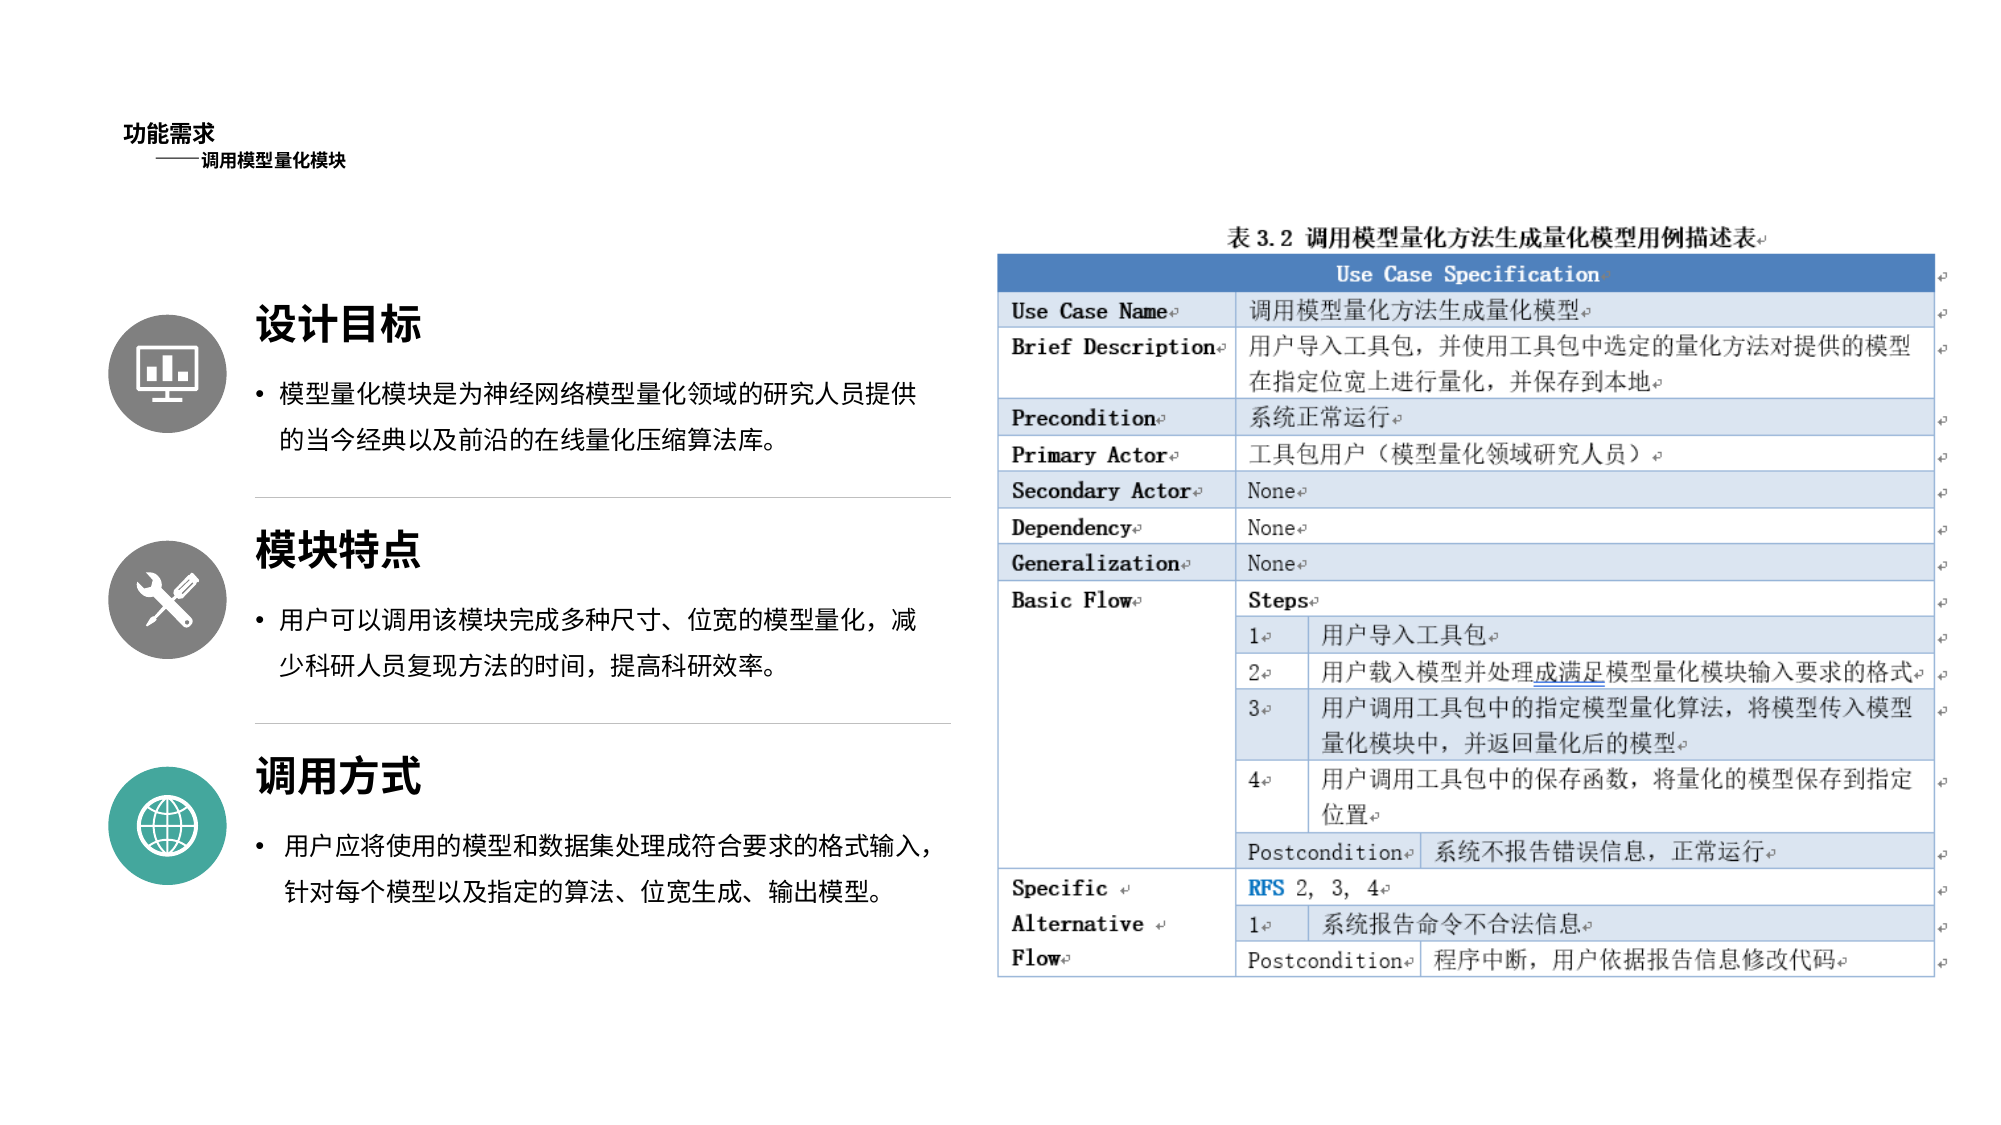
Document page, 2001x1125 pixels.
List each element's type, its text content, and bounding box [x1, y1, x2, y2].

text_box 设计目标 [240, 282, 951, 355]
text_box 模块特点 [240, 508, 951, 581]
text_box 用户应将使用的模型和数据集处理成符合要求的格式输入，针对每个模型以及指定的算法、位宽生成、输出模型。 [240, 807, 951, 917]
text_box 用户可以调用该模块完成多种尺寸、位宽的模型量化，减少科研人员复现方法的时间，提高科研效率。 [240, 581, 951, 691]
text_box [107, 539, 228, 661]
title 功能需求 ——调用模型量化模块 [108, 13, 1881, 180]
text_box [107, 765, 228, 887]
text_box 模型量化模块是为神经网络模型量化领域的研究人员提供的当今经典以及前沿的在线量化压缩算法库。 [240, 355, 951, 465]
text_box [136, 795, 199, 857]
picture [983, 217, 1959, 988]
text_box [136, 572, 200, 628]
text_box [107, 313, 228, 435]
text_box 调用方式 [240, 735, 951, 807]
text_box [136, 345, 199, 402]
